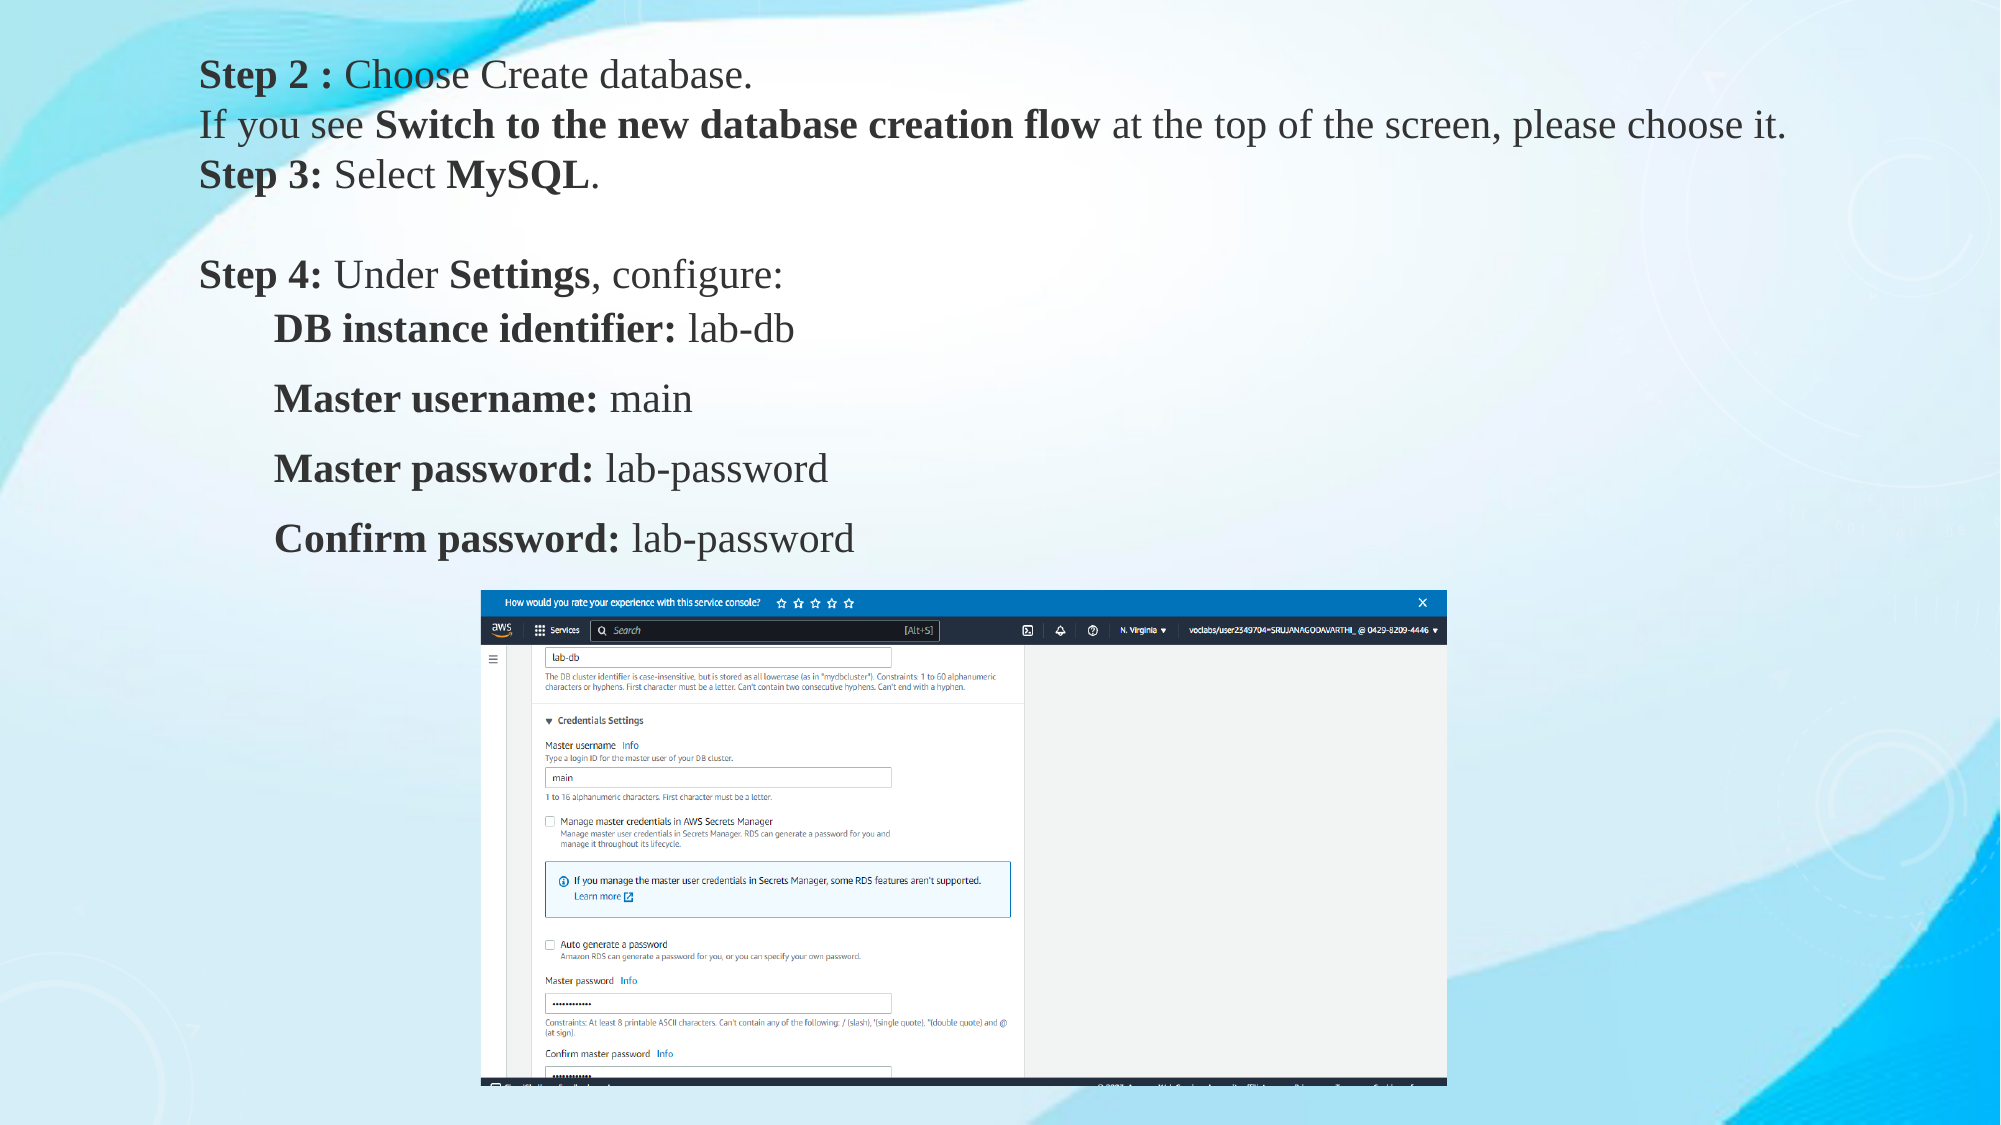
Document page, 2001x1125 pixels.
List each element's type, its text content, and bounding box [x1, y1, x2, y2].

picture [0, 0, 2001, 1125]
text_box Step 2 : Choose Create database. If you see Switch to the new database creation flow at the top of the screen, please choose it. Step 3: Select MySQL. Step 4: Under Settings, configure: DB instance identifier: lab-db Master username: main Master password: lab-password Confirm password: lab-password [184, 39, 1903, 569]
